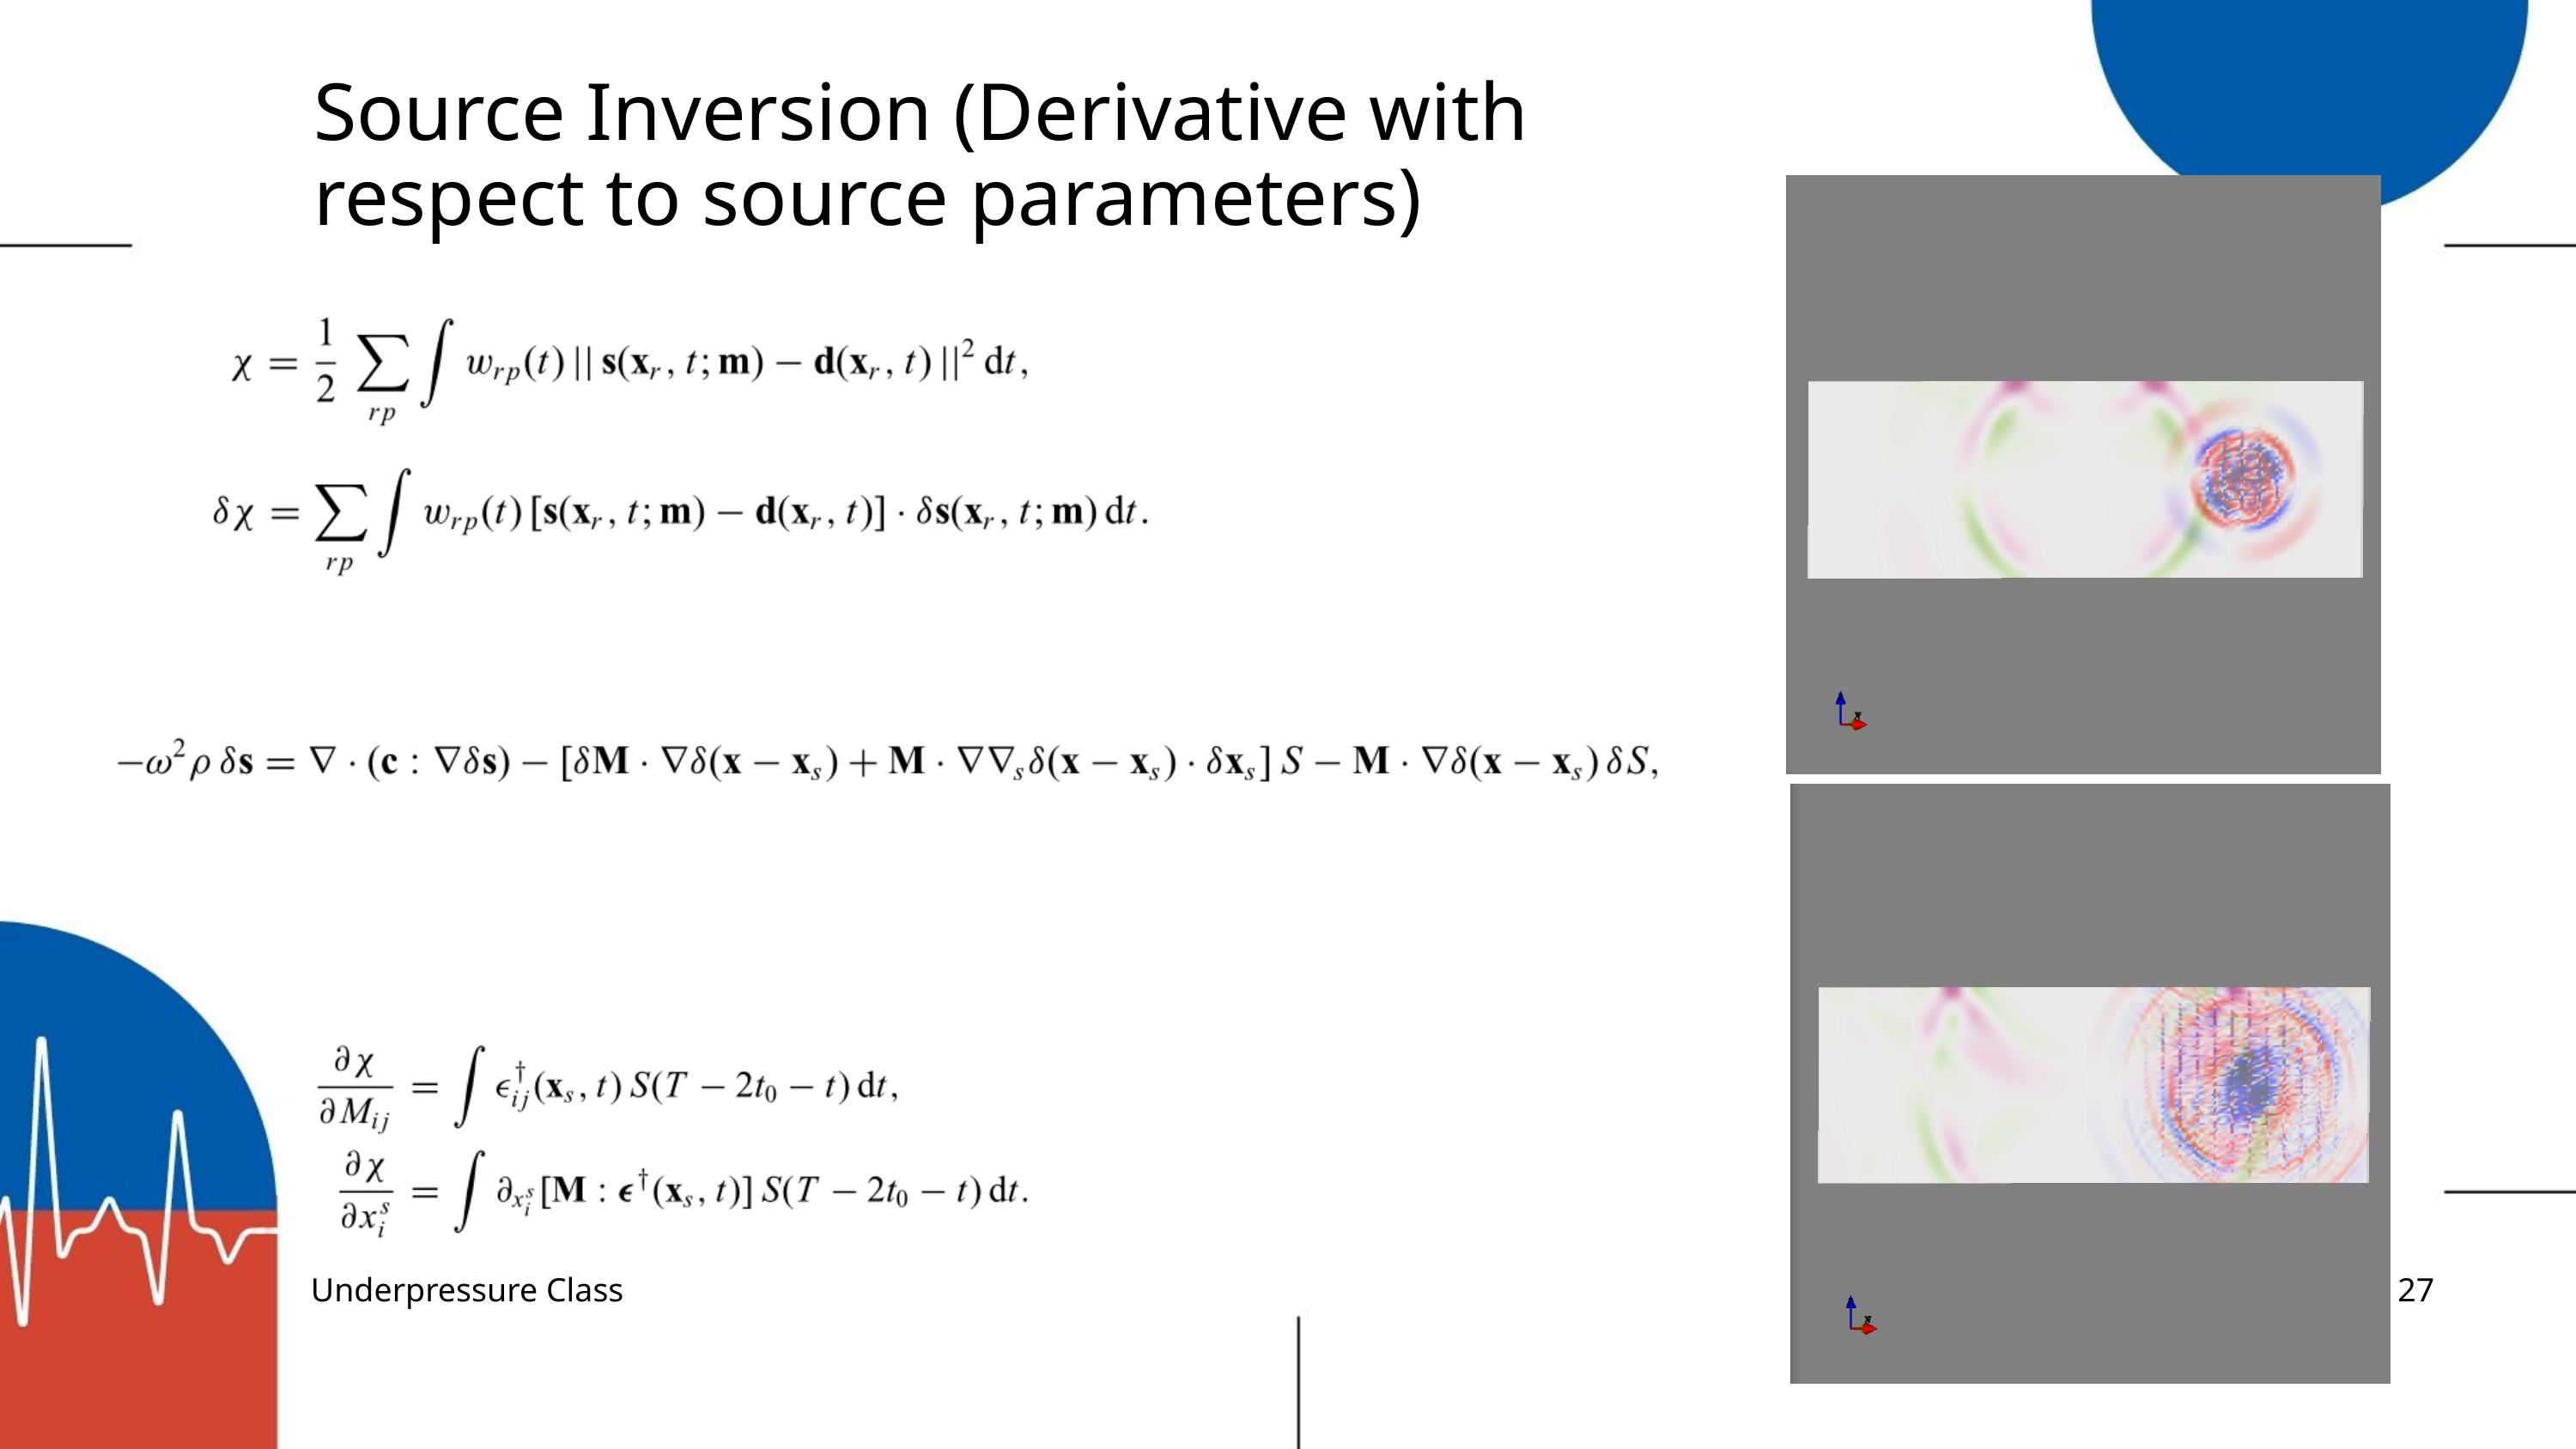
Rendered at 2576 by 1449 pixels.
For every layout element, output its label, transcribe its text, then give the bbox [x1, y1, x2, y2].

title Source Inversion (Derivative with respect to source parameters) [301, 76, 1664, 239]
footer Underpressure Class [297, 1266, 707, 1318]
picture [0, 0, 2576, 1449]
slide_number 27 [2391, 1266, 2448, 1318]
